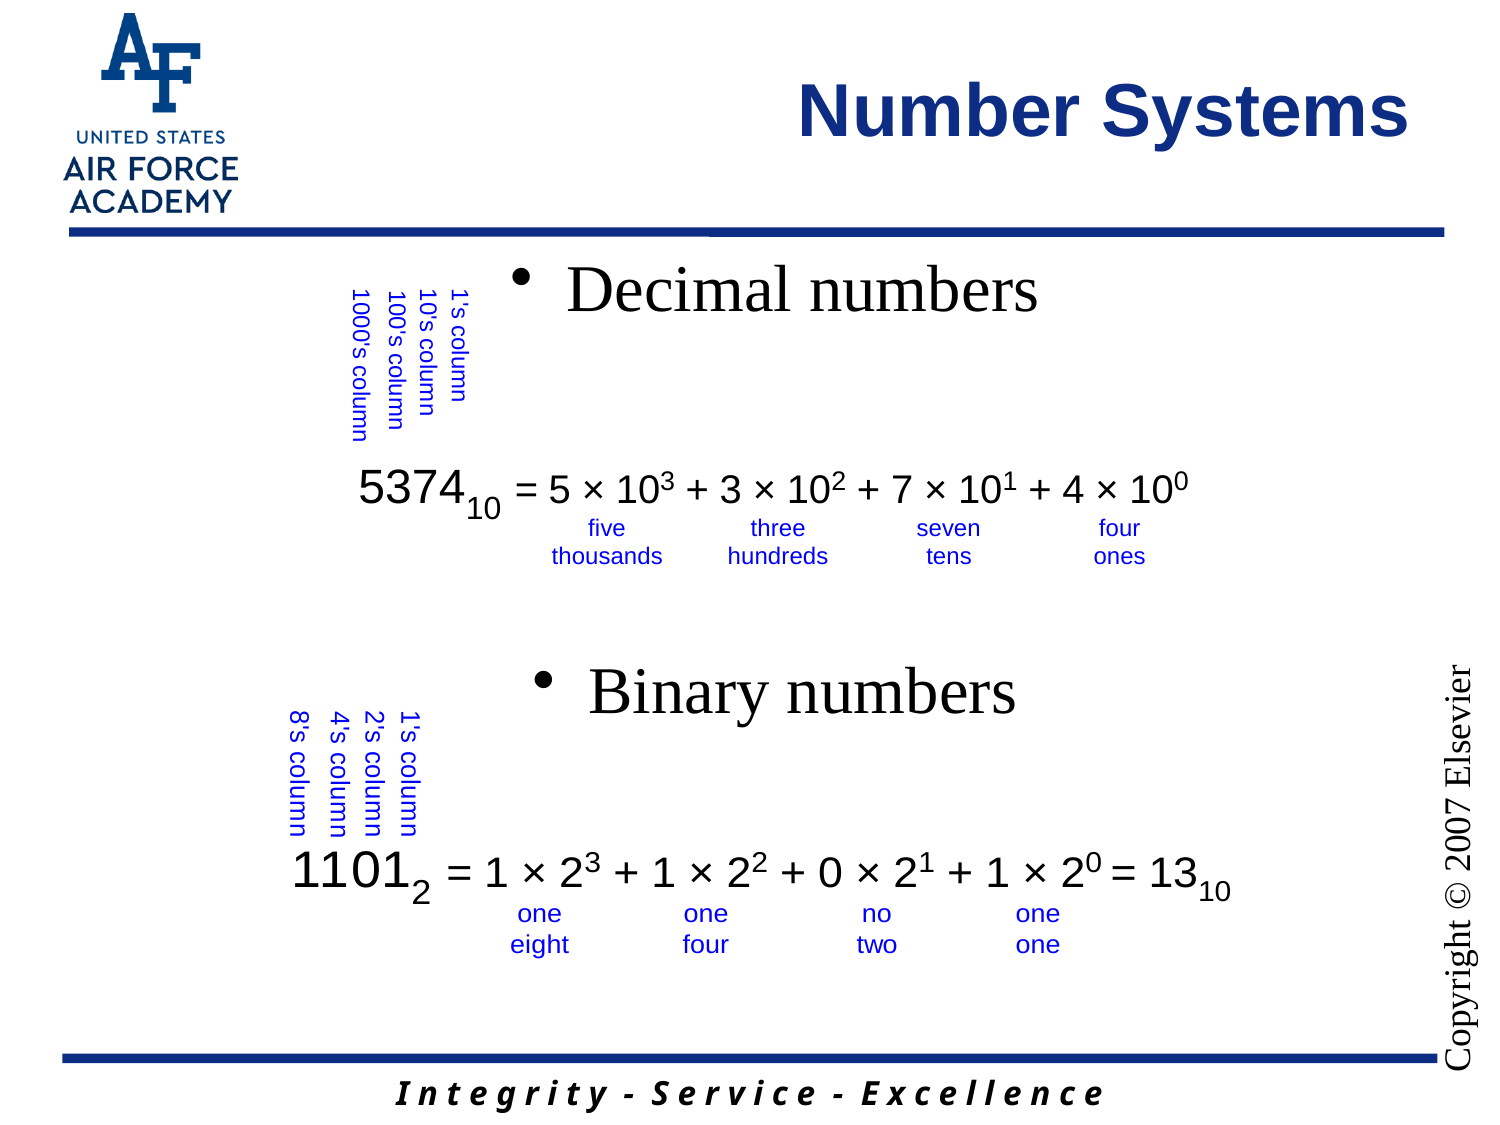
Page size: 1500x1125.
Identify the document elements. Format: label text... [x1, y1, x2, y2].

title Number Systems [313, 12, 1426, 200]
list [216, 268, 1333, 620]
picture [63, 13, 238, 213]
text_box [87, 174, 1413, 1025]
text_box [137, 688, 1388, 1012]
text_box Copyright © 2007 Elsevier [1424, 650, 1500, 1125]
text_box Decimal numbers Binary numbers [112, 237, 1438, 1050]
